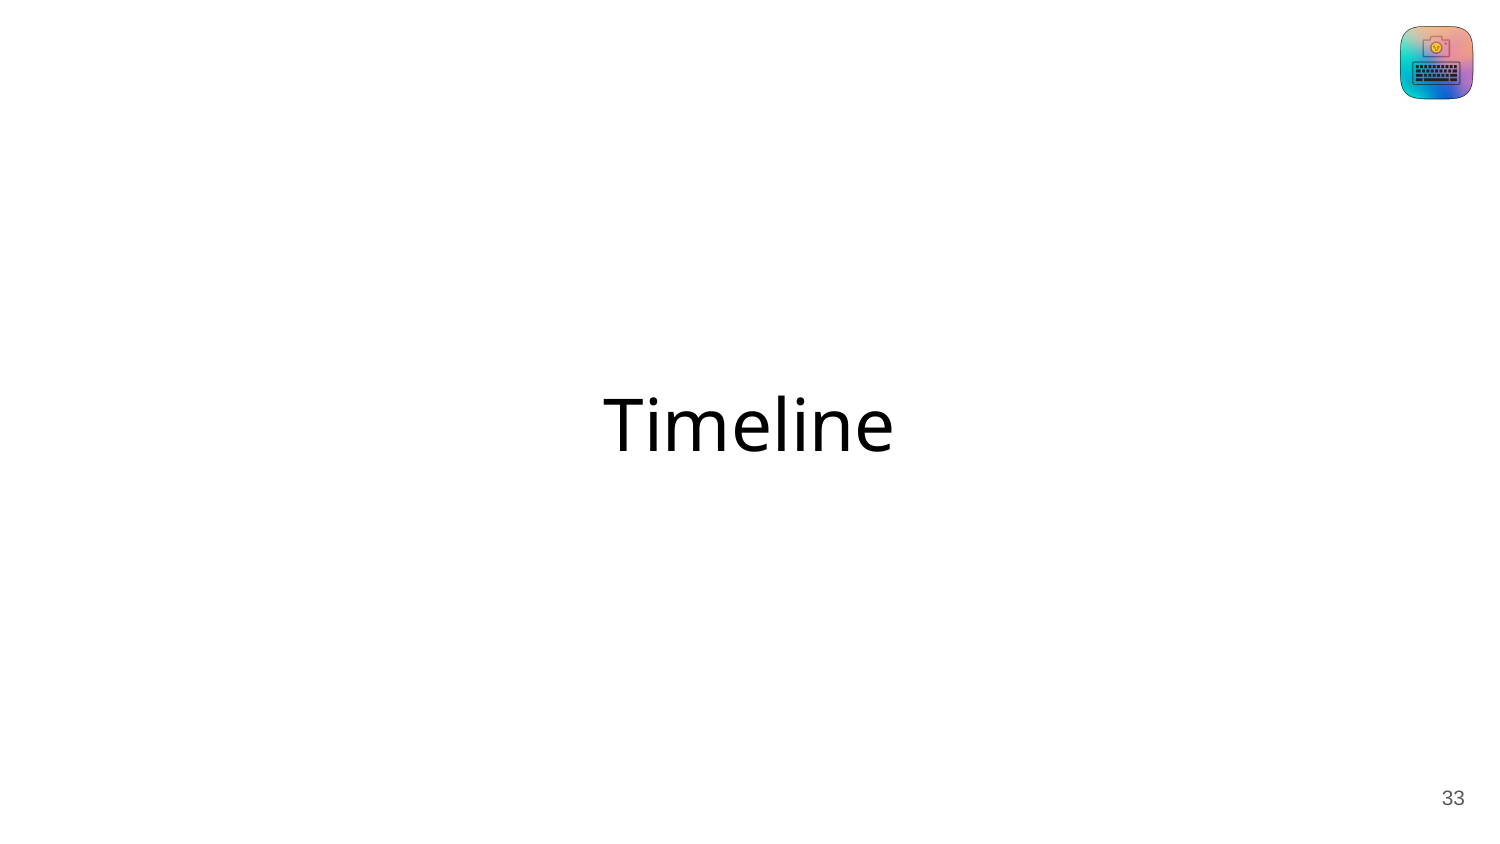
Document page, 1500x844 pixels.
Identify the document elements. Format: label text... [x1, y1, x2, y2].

title Timeline [51, 352, 1449, 491]
slide_number ‹#› [1389, 764, 1480, 830]
picture [1398, 24, 1476, 102]
